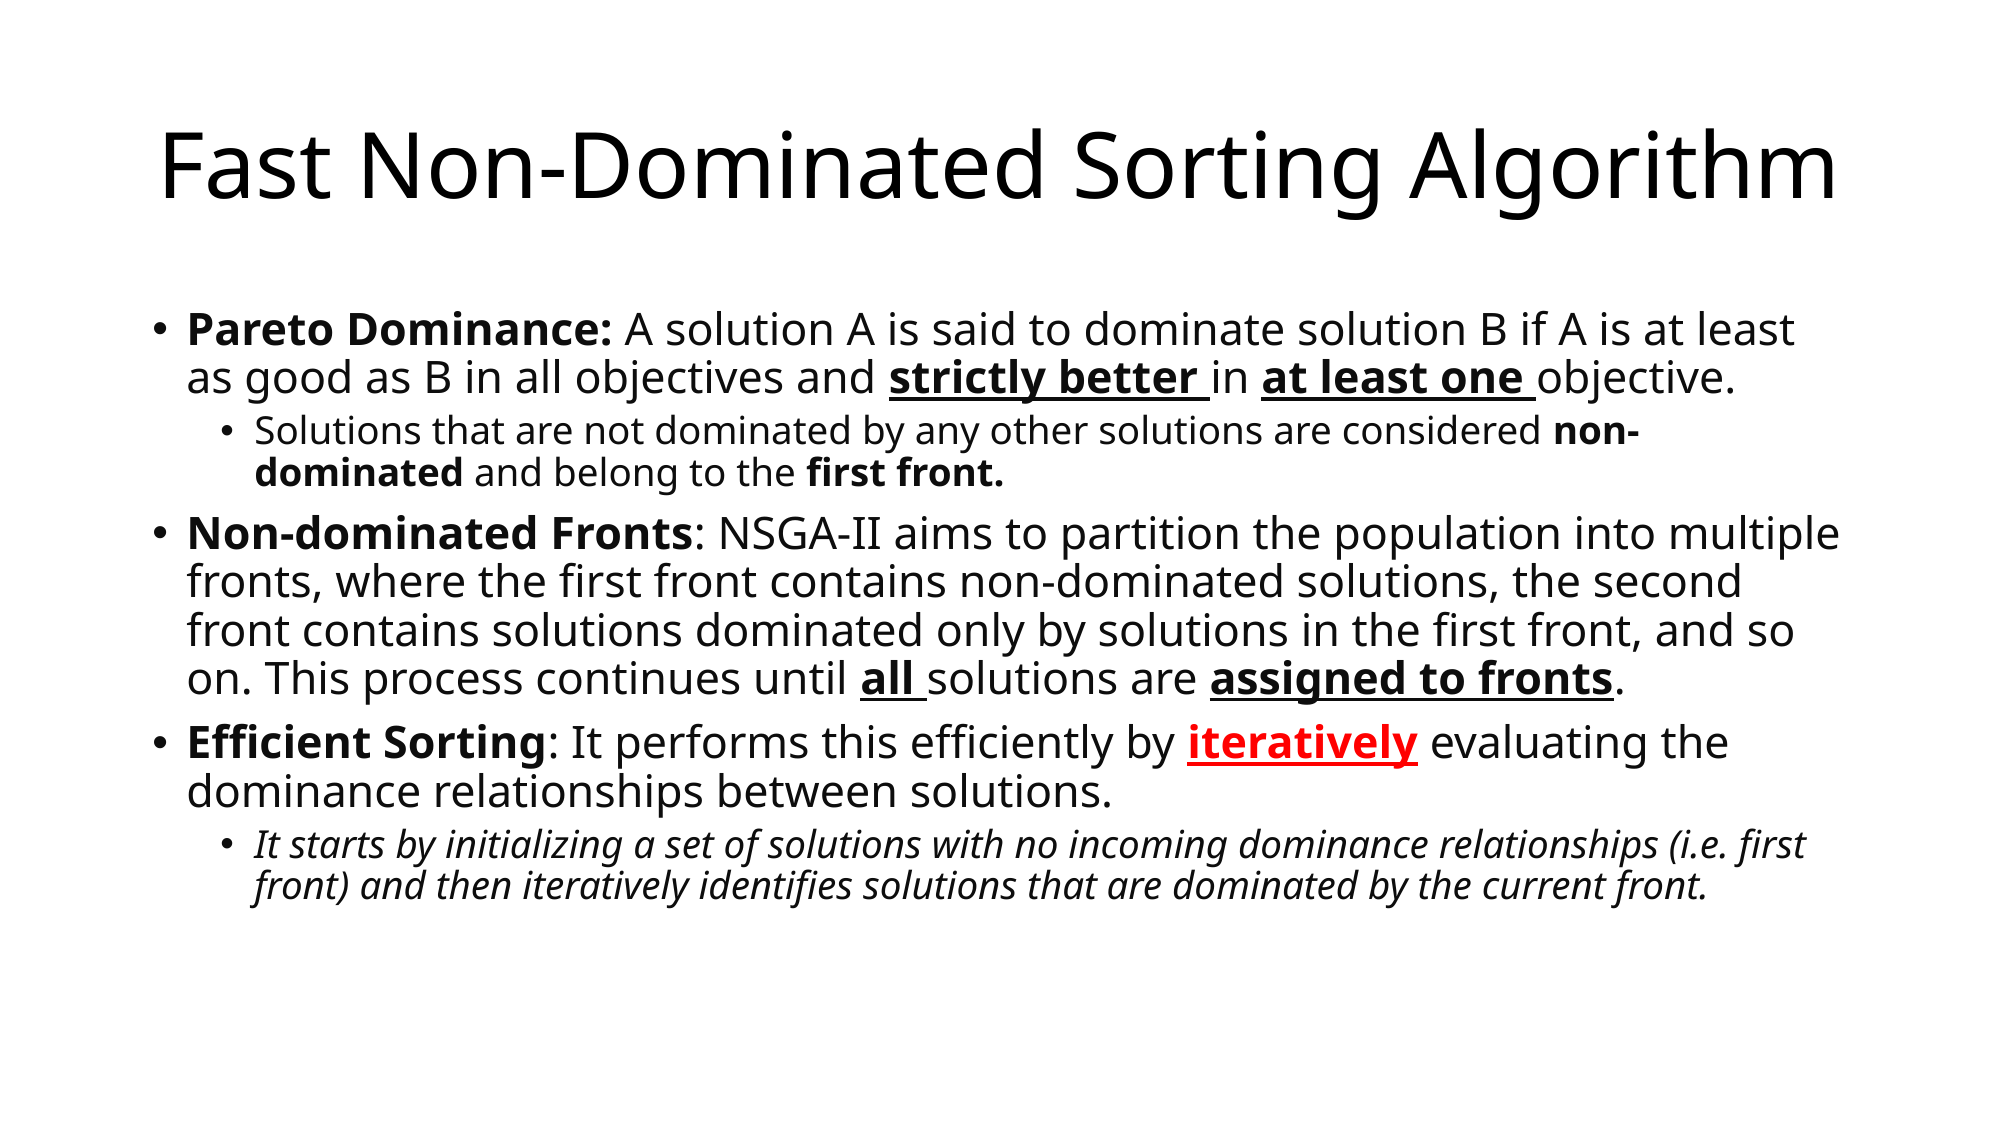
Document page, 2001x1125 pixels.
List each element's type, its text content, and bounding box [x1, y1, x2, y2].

list Pareto Dominance: A solution A is said to dominate solution B if A is at least as good as B in all objectives and strictly better in at least one objective. Solutions that are not dominated by any other solutions are considered non-dominated and belong to the first front. Non-dominated Fronts: NSGA-II aims to partition the population into multiple fronts, where the first front contains non-dominated solutions, the second front contains solutions dominated only by solutions in the first front, and so on. This process continues until all solutions are assigned to fronts. Efficient Sorting: It performs this efficiently by iteratively evaluating the dominance relationships between solutions. It starts by initializing a set of solutions with no incoming dominance relationships (i.e. first front) and then iteratively identifies solutions that are dominated by the current front. [137, 299, 1863, 1014]
title Fast Non-Dominated Sorting Algorithm [137, 59, 1863, 278]
